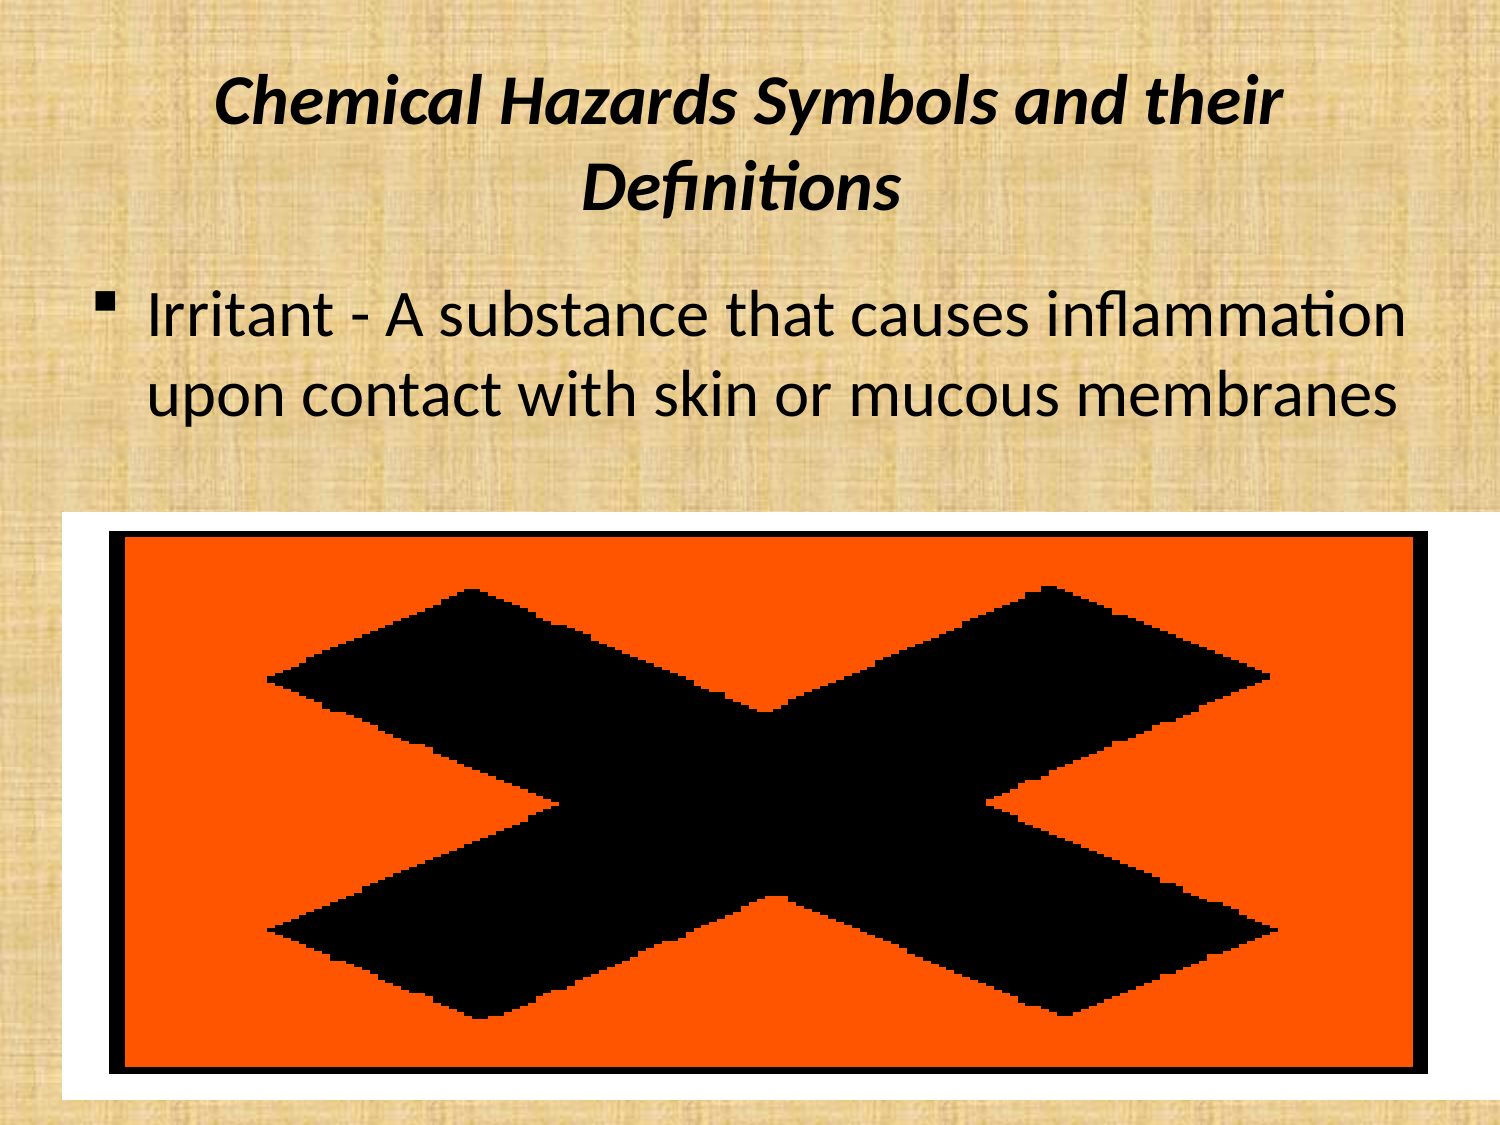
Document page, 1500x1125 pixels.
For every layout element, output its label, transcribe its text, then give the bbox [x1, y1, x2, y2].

title Chemical Hazards Symbols and their Definitions [75, 45, 1425, 233]
picture [0, 0, 1500, 1125]
list Irritant - A substance that causes inflammation upon contact with skin or mucous membranes [75, 262, 1425, 510]
